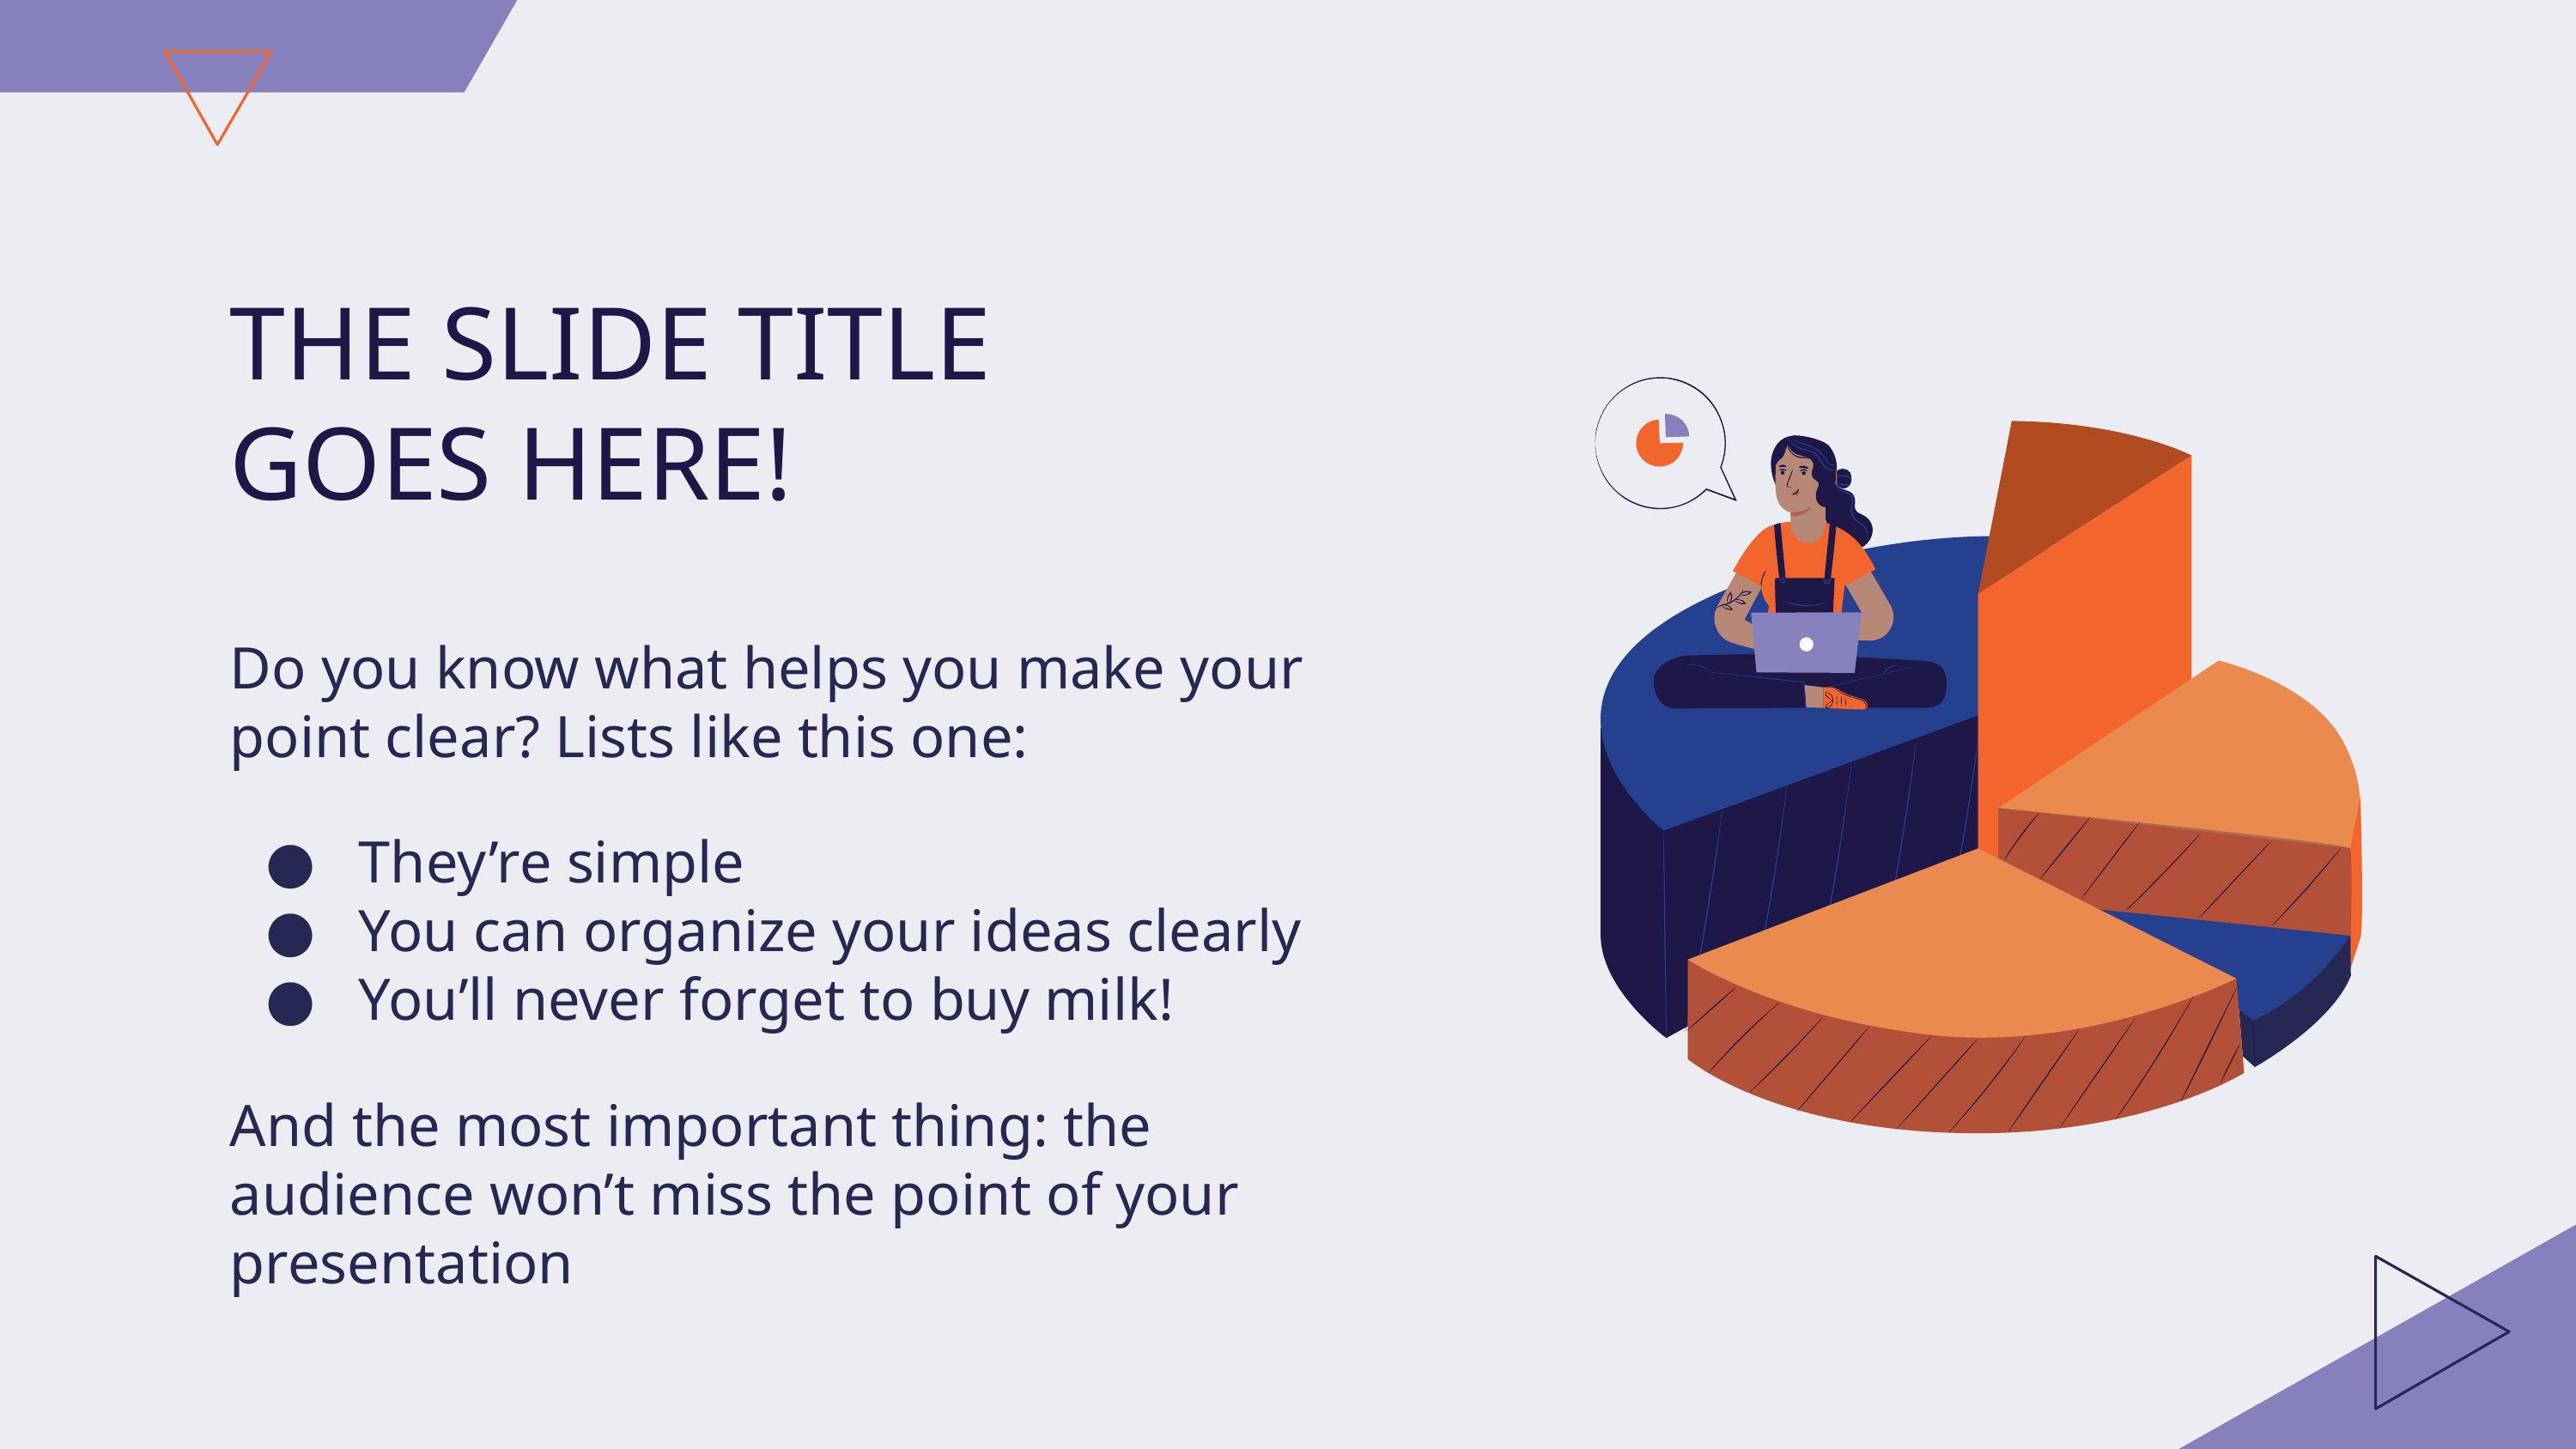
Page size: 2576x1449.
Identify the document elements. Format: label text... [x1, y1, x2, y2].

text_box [1471, 377, 2377, 1134]
title THE SLIDE TITLE GOES HERE! [204, 268, 1048, 546]
list Do you know what helps you make your point clear? Lists like this one: They’re simple You can organize your ideas clearly You’ll never forget to buy milk! And the most important thing: the audience won’t miss the point of your presentation [204, 605, 1412, 1298]
